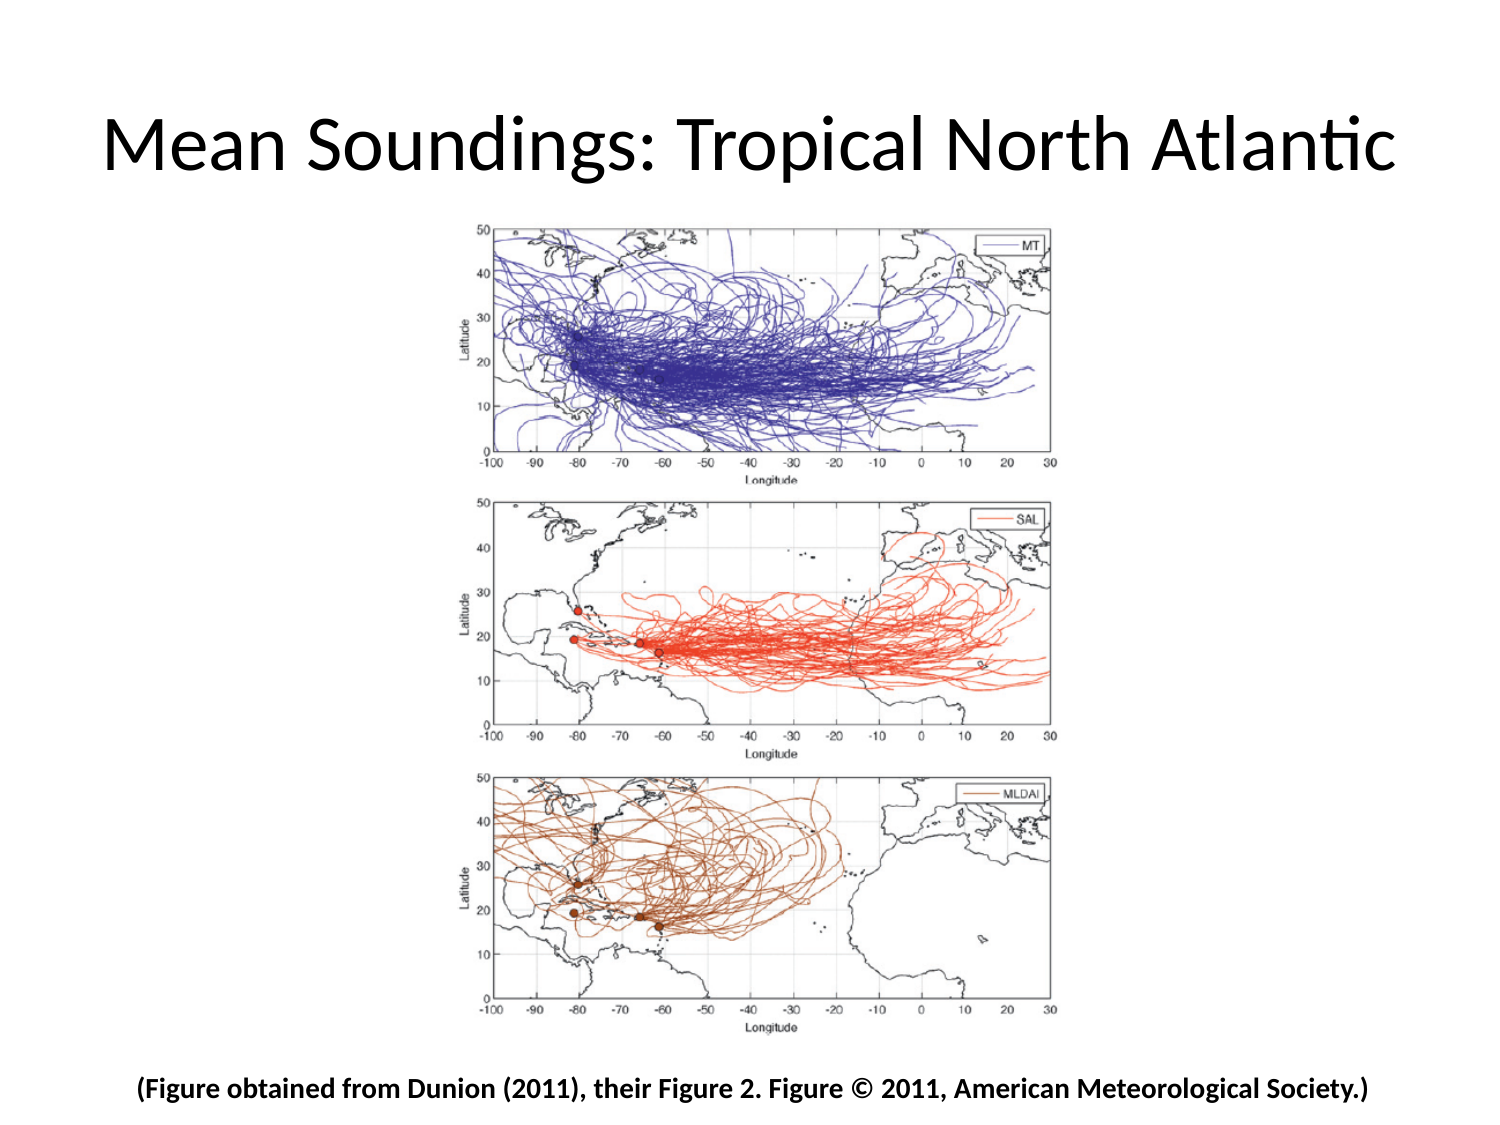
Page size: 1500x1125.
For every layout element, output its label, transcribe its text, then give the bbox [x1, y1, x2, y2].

picture [441, 212, 1067, 1038]
text_box (Figure obtained from Dunion (2011), their Figure 2. Figure © 2011, American Meteorological Society.) [121, 1062, 1386, 1113]
title Mean Soundings: Tropical North Atlantic [75, 45, 1425, 233]
